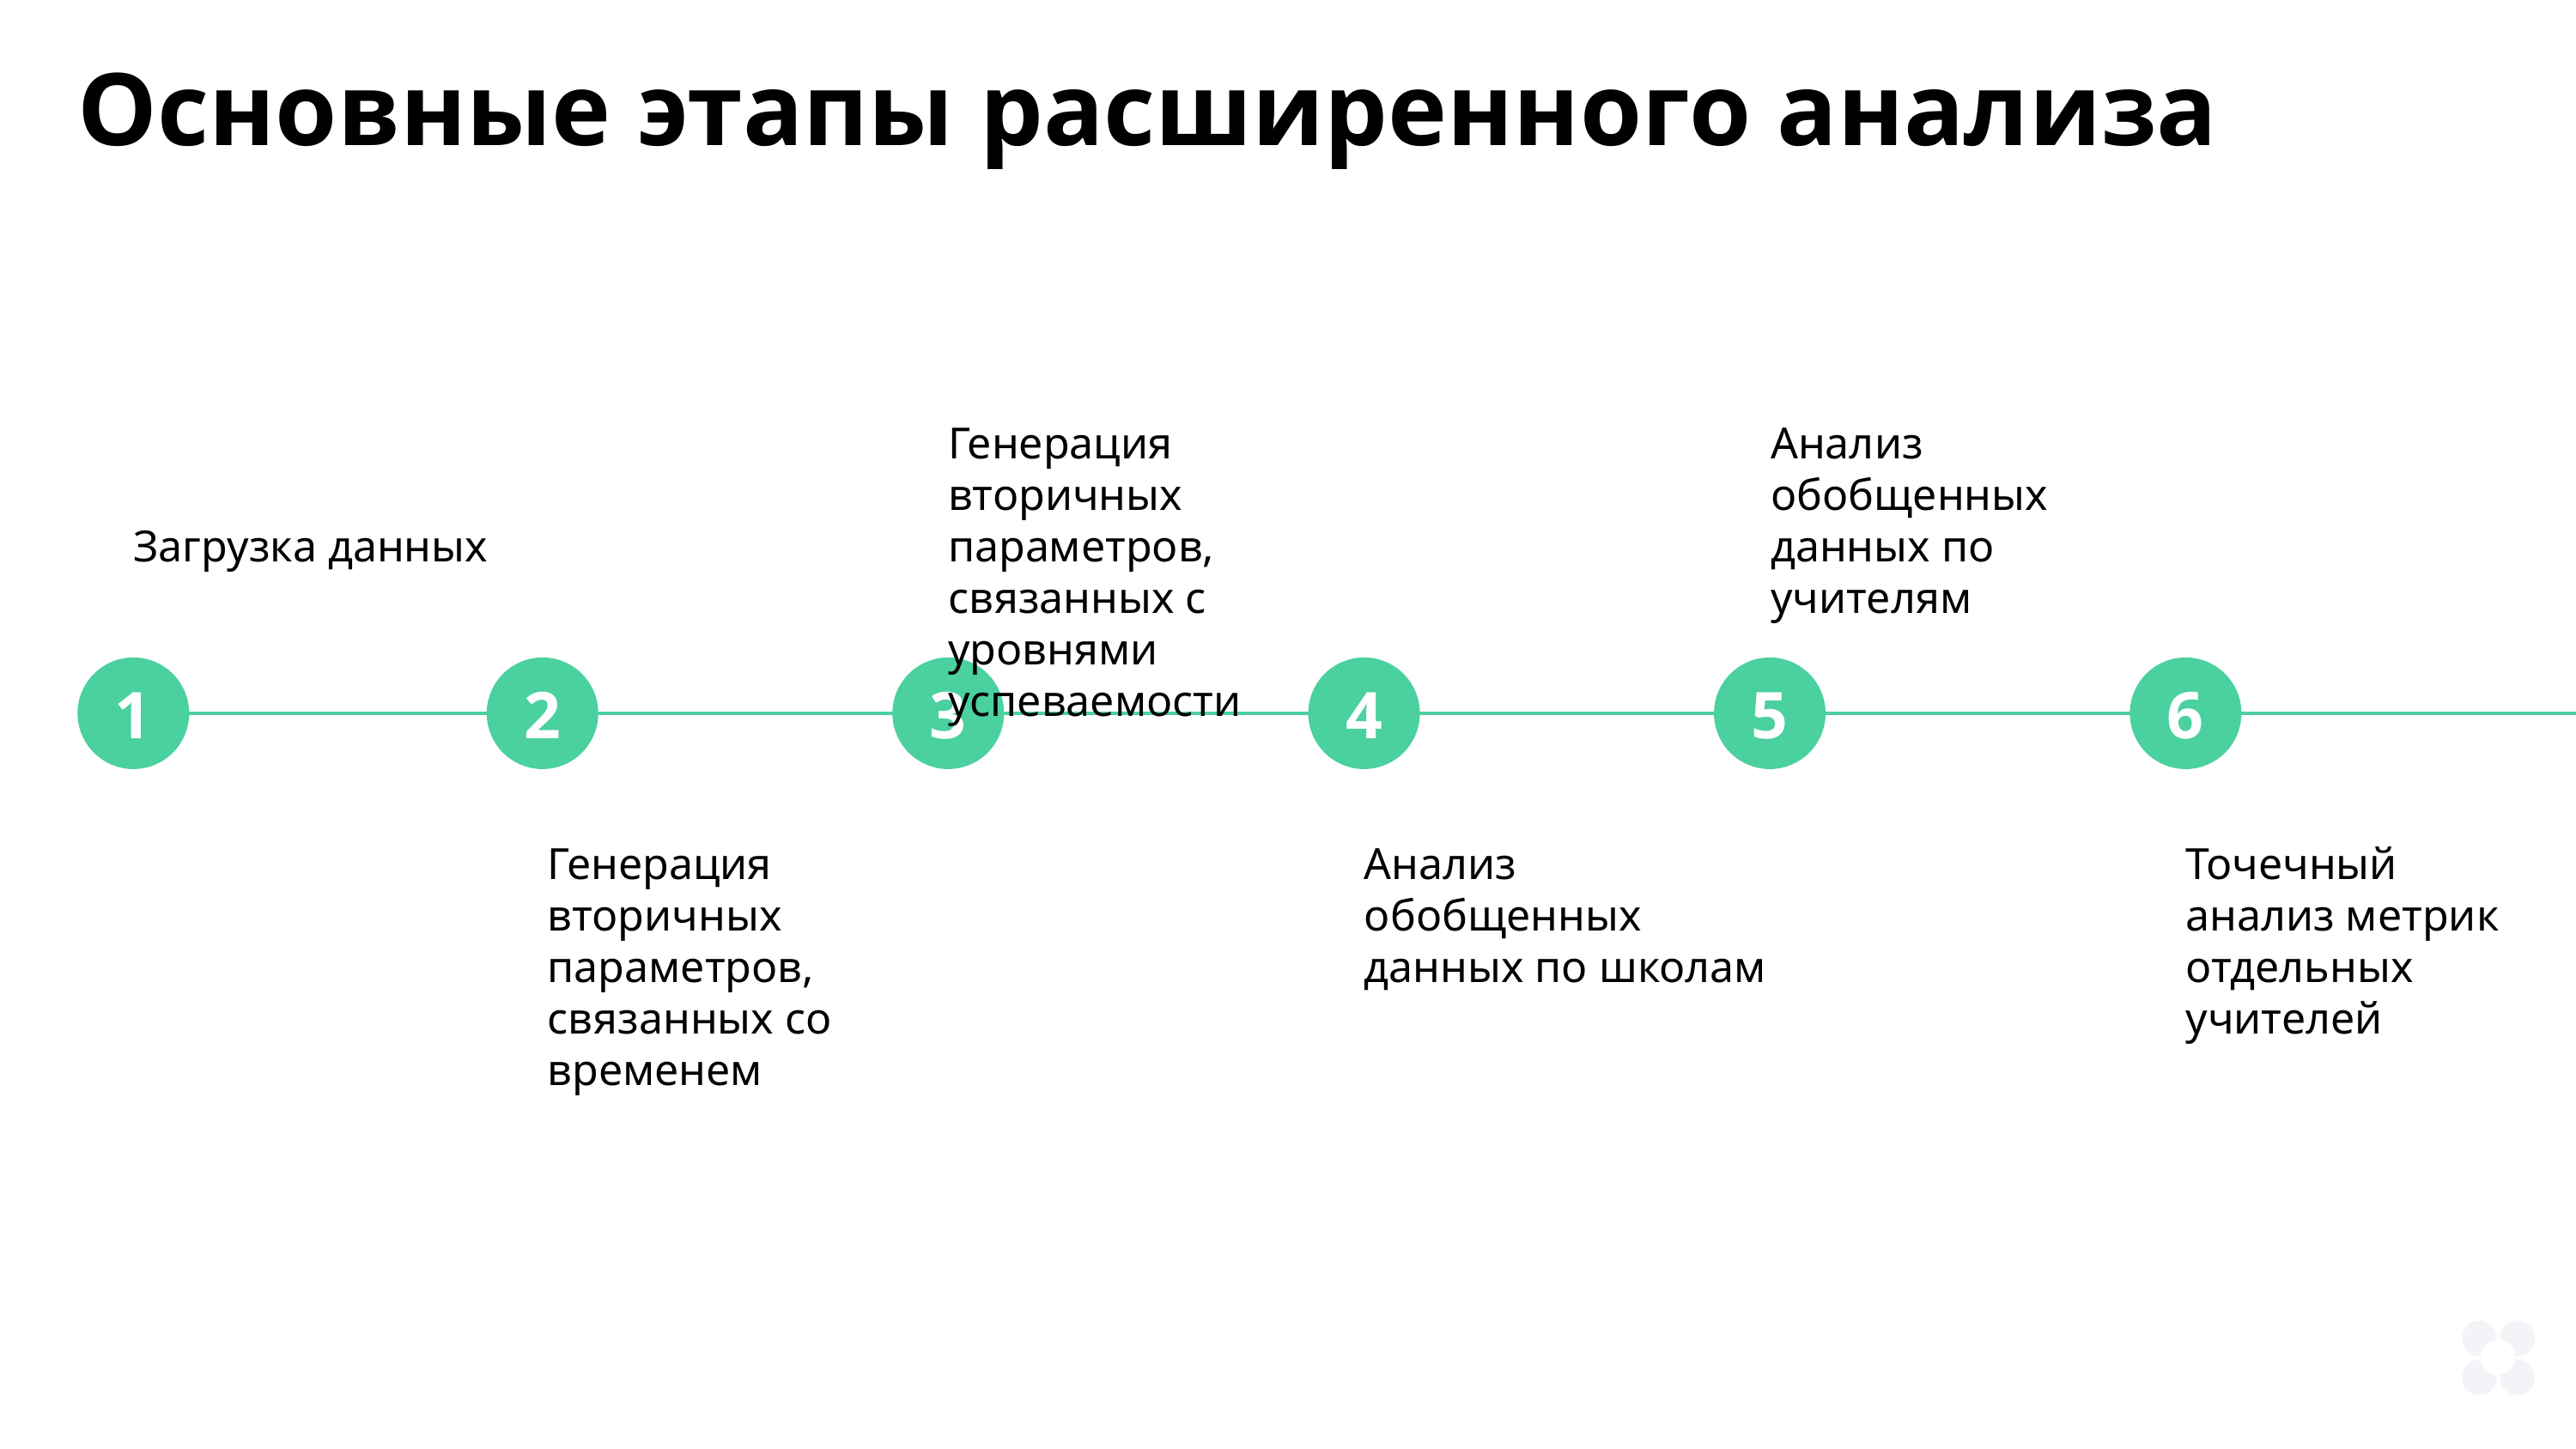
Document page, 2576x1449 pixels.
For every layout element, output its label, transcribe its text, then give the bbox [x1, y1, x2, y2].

text_box 2 [486, 657, 598, 712]
text_box Генерация вторичных параметров, связанных со временем [547, 836, 1014, 1044]
text_box Генерация вторичных параметров, связанных с уровнями успеваемости [948, 415, 1410, 626]
text_box 4 [1309, 724, 1419, 769]
text_box Анализ обобщенных данных по учителям [1771, 415, 2178, 627]
text_box Основные этапы расширенного анализа [77, 69, 2293, 278]
text_box Анализ обобщенных данных по школам [1364, 836, 1767, 1044]
text_box 2 [487, 724, 598, 769]
text_box 5 [1715, 724, 1825, 769]
text_box 6 [2130, 724, 2241, 769]
text_box 1 [77, 657, 190, 769]
text_box Точечный анализ метрик отдельных учителей [2185, 836, 2536, 1044]
text_box 4 [1308, 657, 1420, 712]
text_box Загрузка данных [133, 415, 540, 626]
text_box 6 [2129, 657, 2242, 712]
text_box 3 [893, 724, 1004, 769]
text_box 5 [1714, 657, 1826, 712]
text_box 3 [892, 657, 1005, 712]
